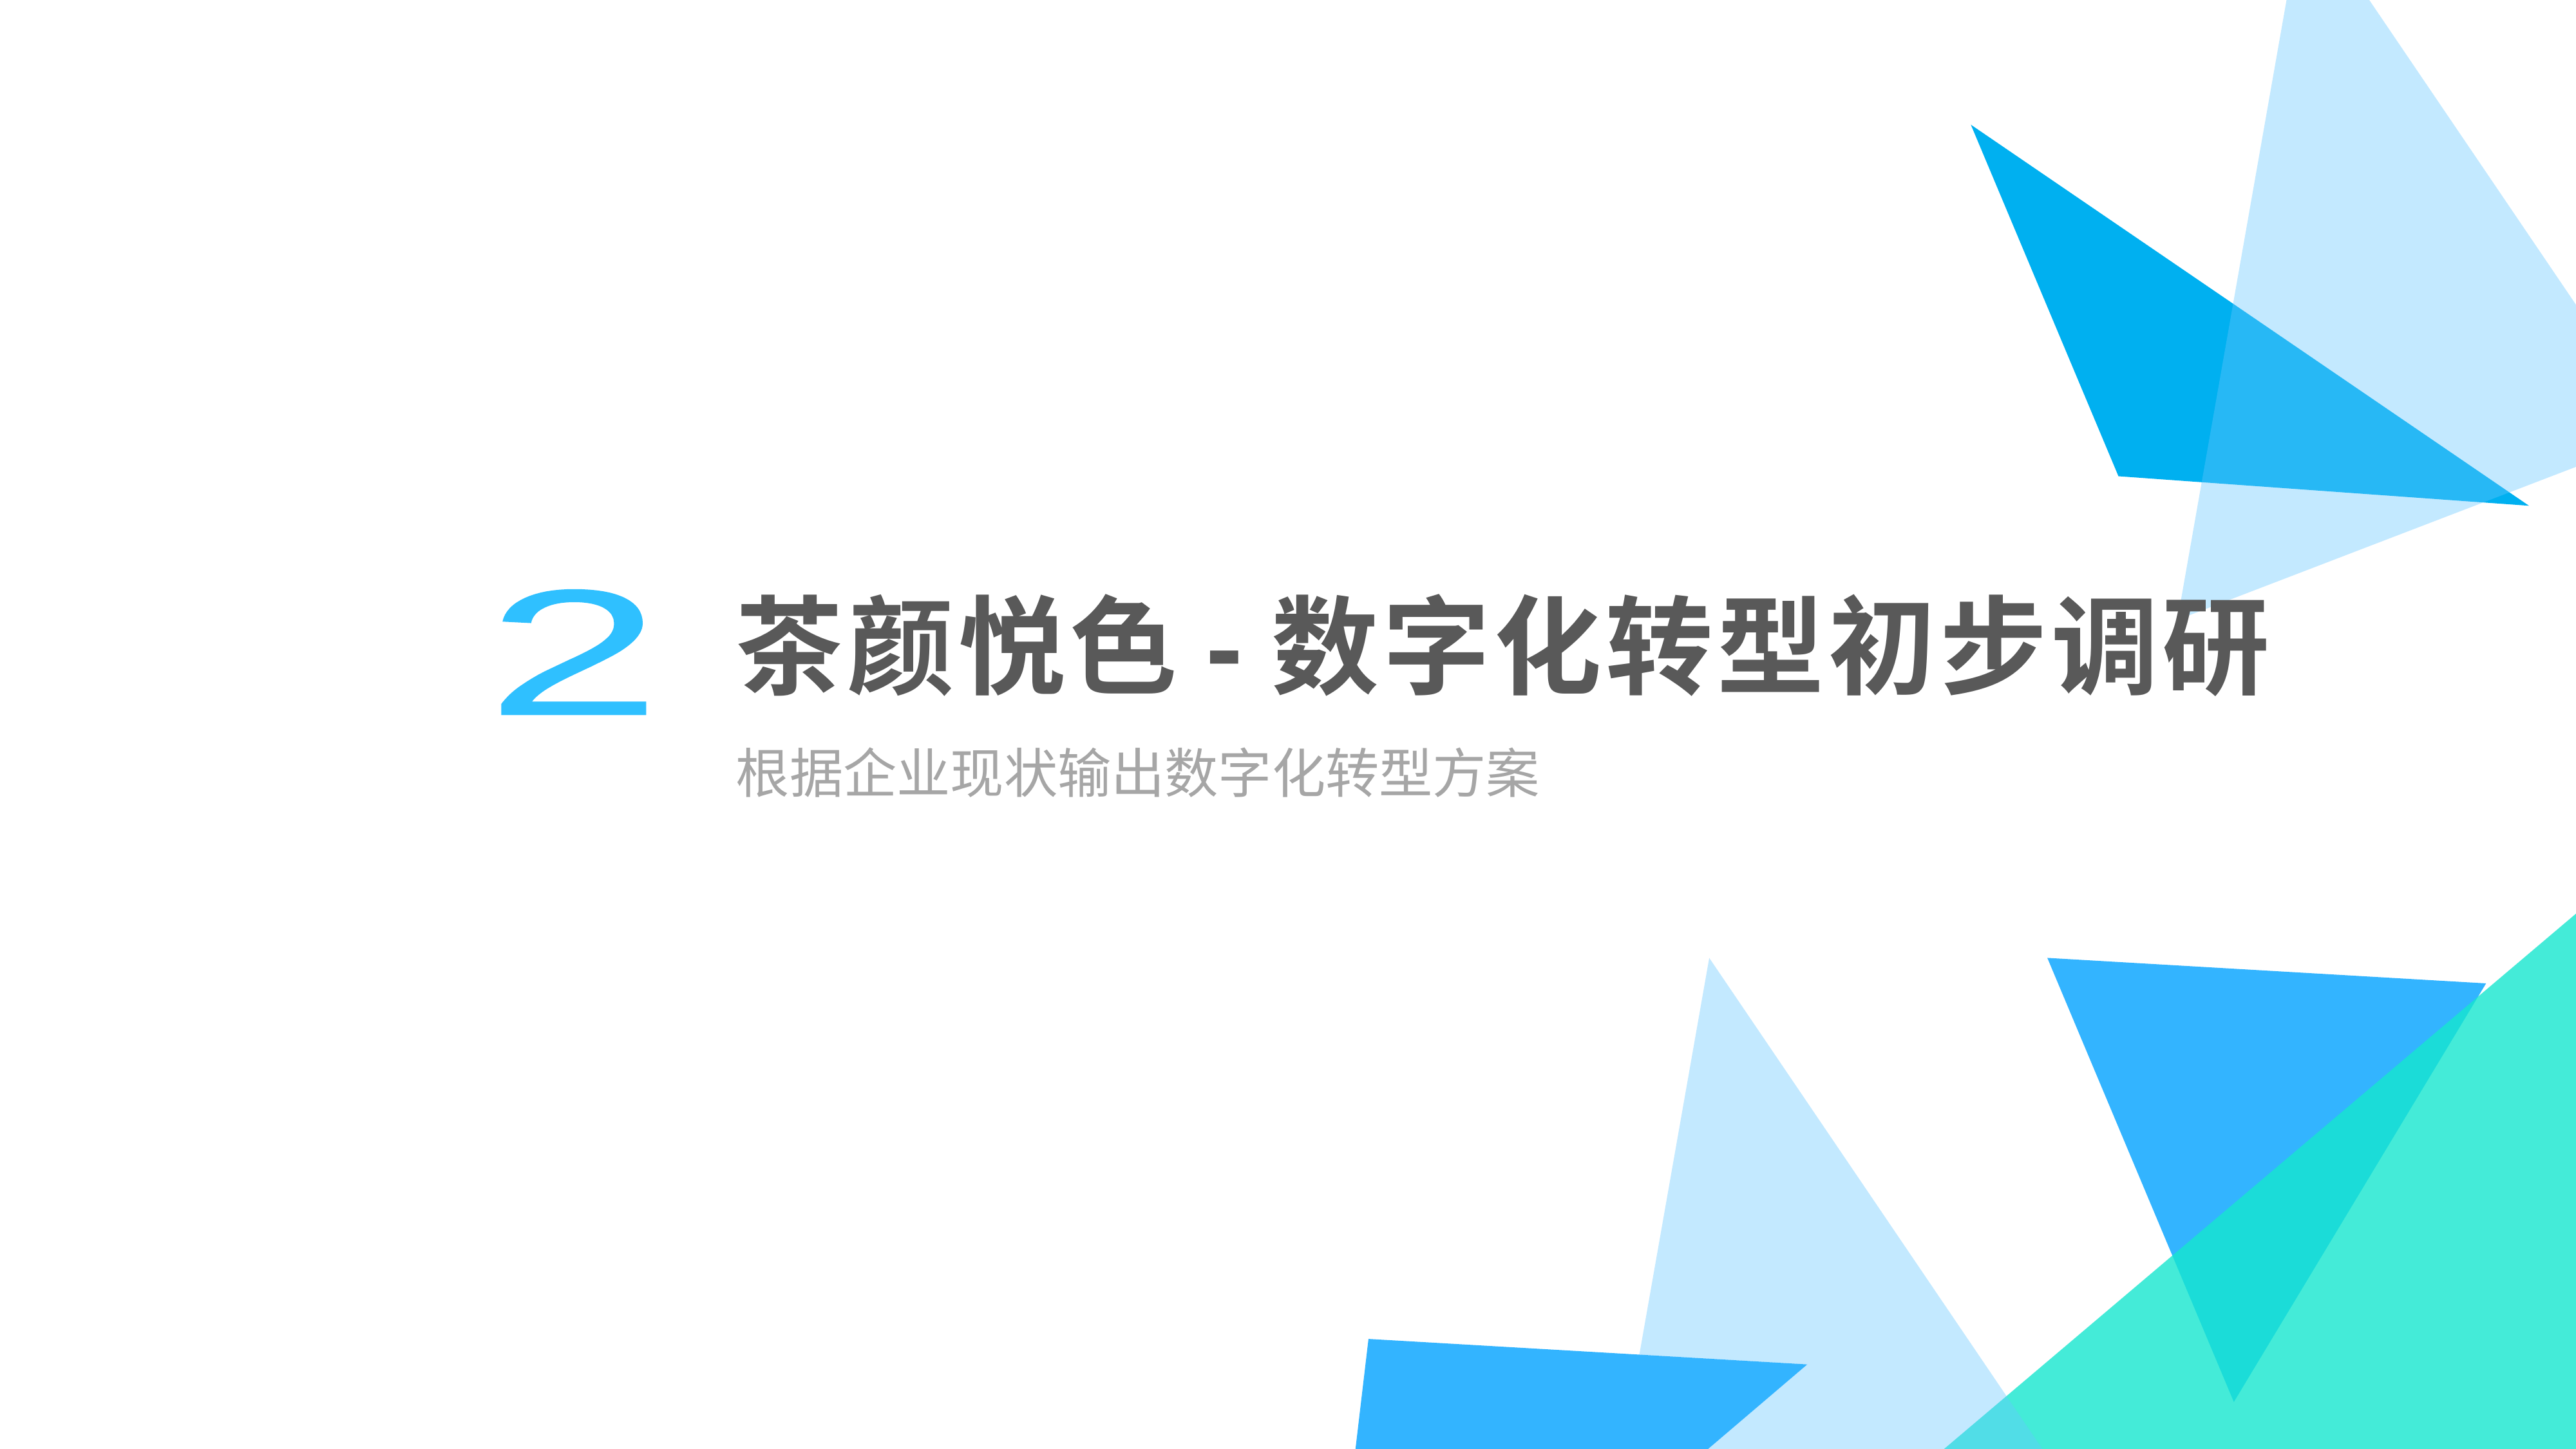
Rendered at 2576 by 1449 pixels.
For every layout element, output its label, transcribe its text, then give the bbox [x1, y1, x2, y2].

list 根据企业现状输出数字化转型方案 [728, 731, 2058, 848]
title 茶颜悦色-数字化转型初步调研 [728, 526, 2325, 715]
